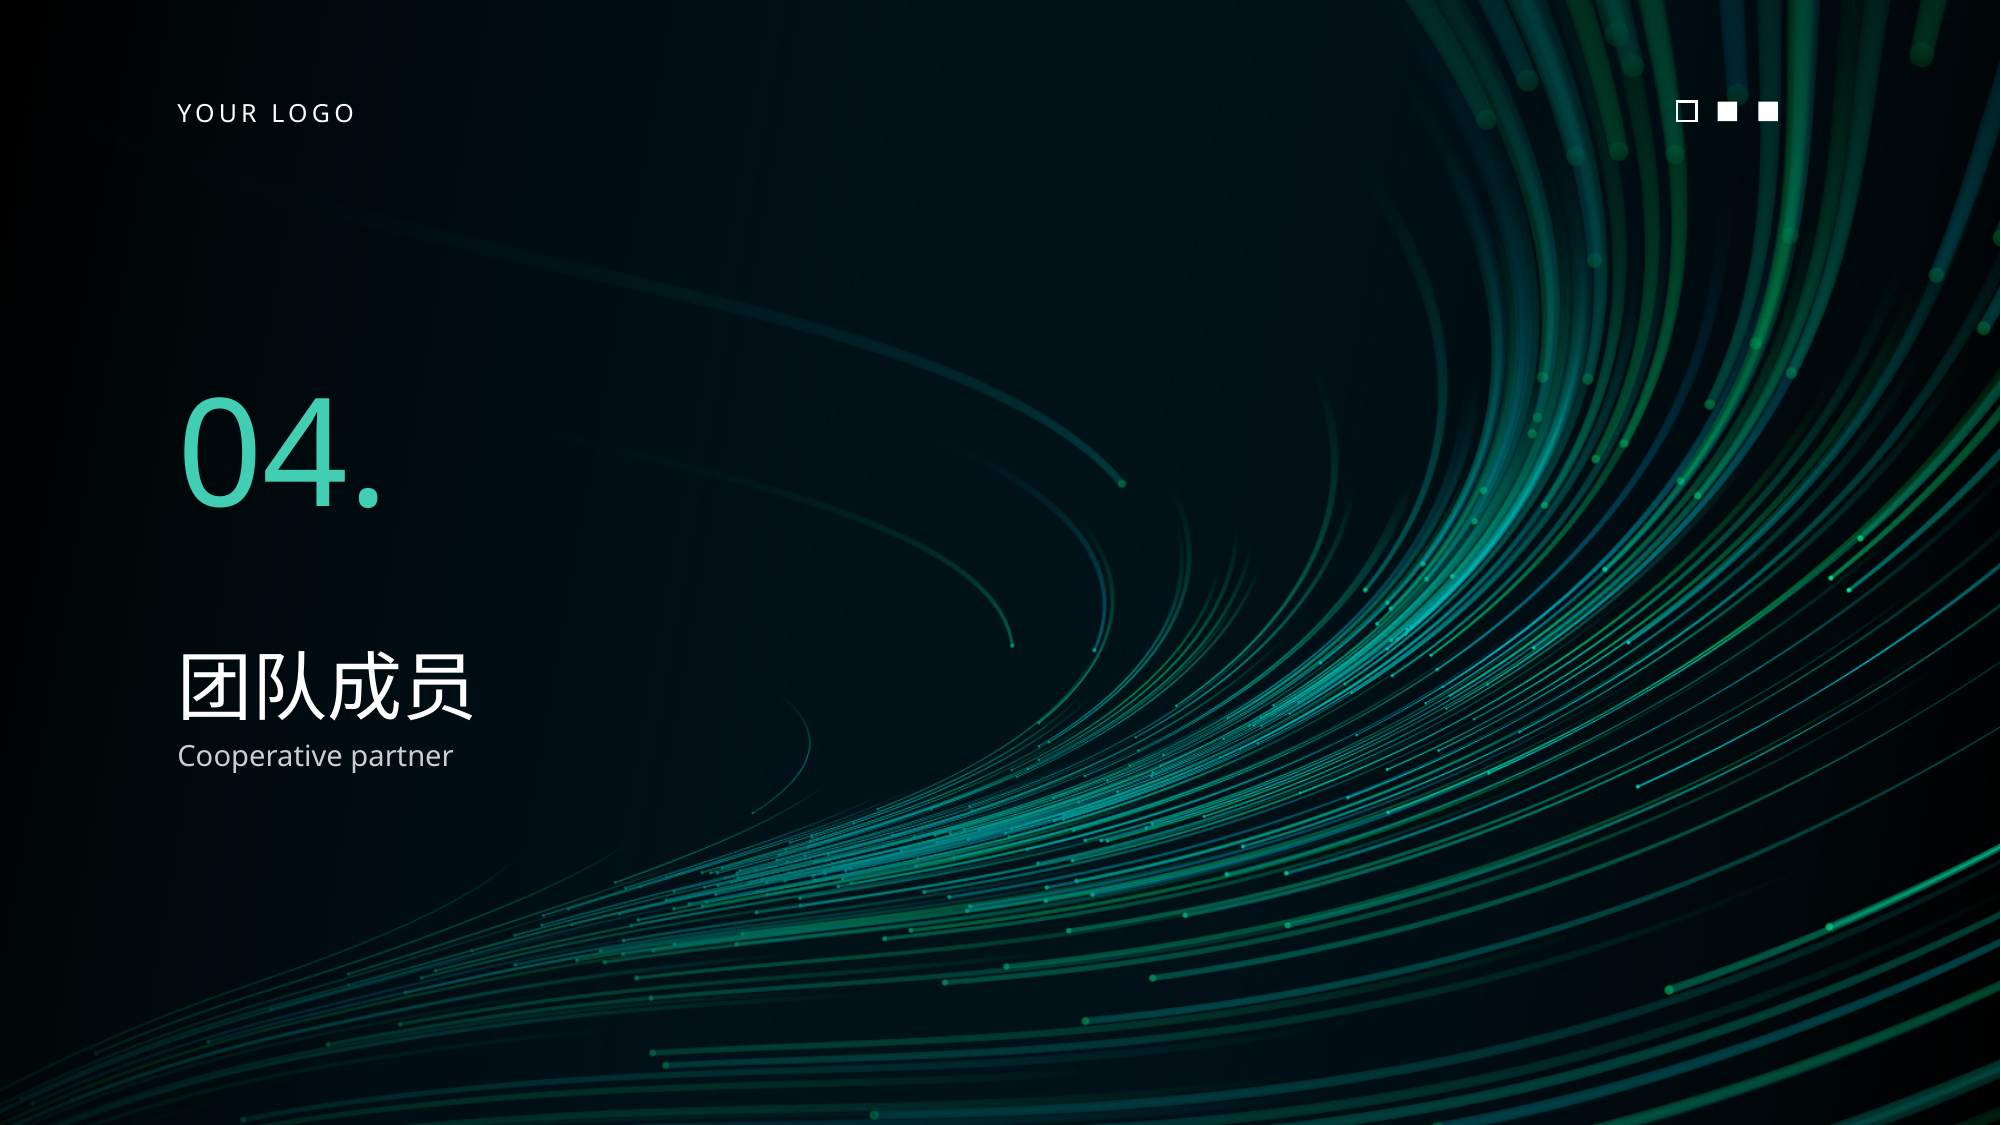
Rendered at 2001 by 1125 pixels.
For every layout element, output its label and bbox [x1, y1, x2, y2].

text_box [162, 349, 563, 781]
picture [0, 0, 2000, 1125]
text_box [1676, 101, 1779, 122]
